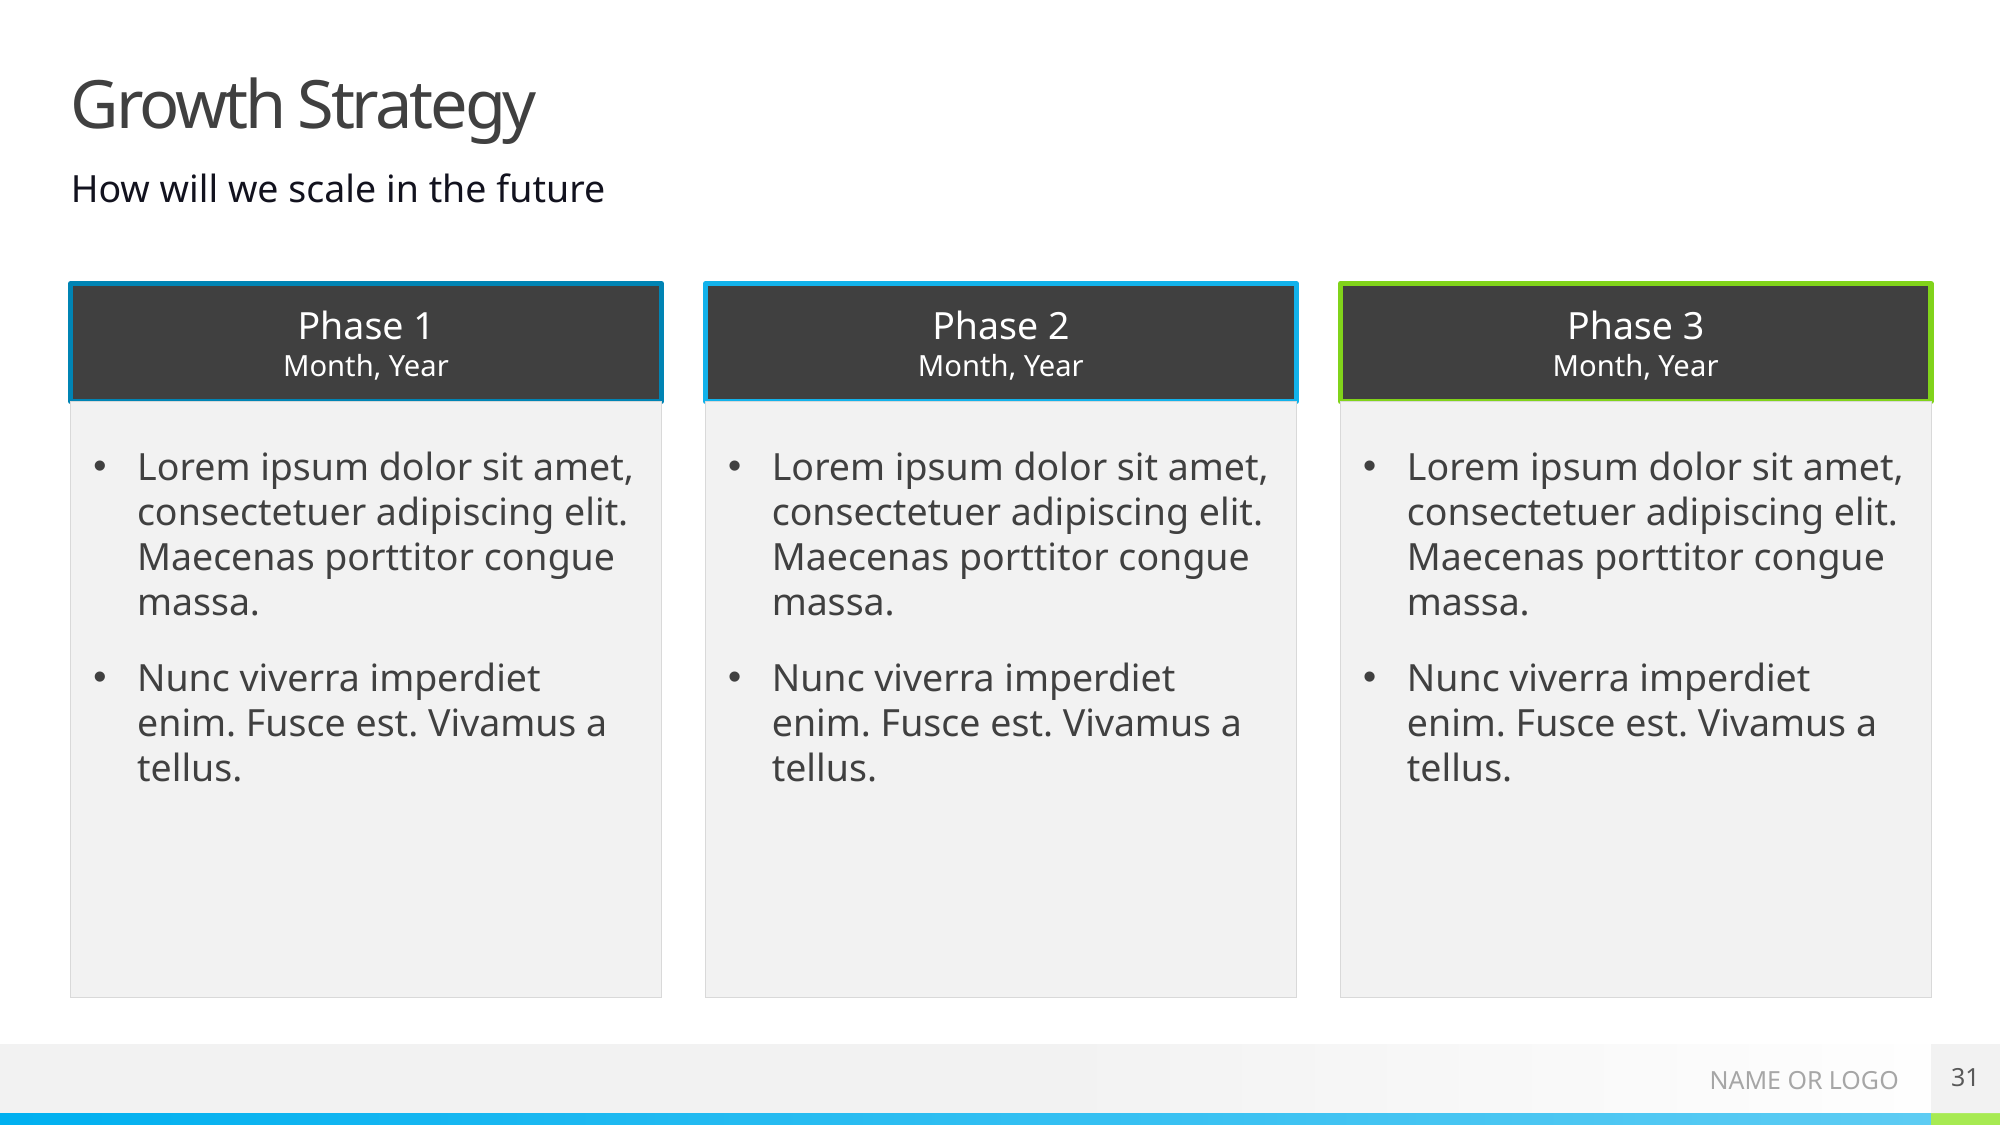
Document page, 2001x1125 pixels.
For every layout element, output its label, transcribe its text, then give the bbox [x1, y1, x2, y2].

list Lorem ipsum dolor sit amet, consectetuer adipiscing elit. Maecenas porttitor congue massa. Nunc viverra imperdiet enim. Fusce est. Vivamus a tellus. [1340, 401, 1932, 998]
slide_number 31 [1931, 1044, 2000, 1114]
title Growth Strategy [70, 70, 1932, 142]
list Phase 1 Month, Year [69, 281, 664, 404]
list Lorem ipsum dolor sit amet, consectetuer adipiscing elit. Maecenas porttitor congue massa. Nunc viverra imperdiet enim. Fusce est. Vivamus a tellus. [705, 401, 1297, 998]
list Phase 2 Month, Year [703, 281, 1299, 404]
list Lorem ipsum dolor sit amet, consectetuer adipiscing elit. Maecenas porttitor congue massa. Nunc viverra imperdiet enim. Fusce est. Vivamus a tellus. [70, 401, 662, 998]
list Phase 3 Month, Year [1338, 281, 1933, 404]
list How will we scale in the future [70, 165, 1931, 225]
